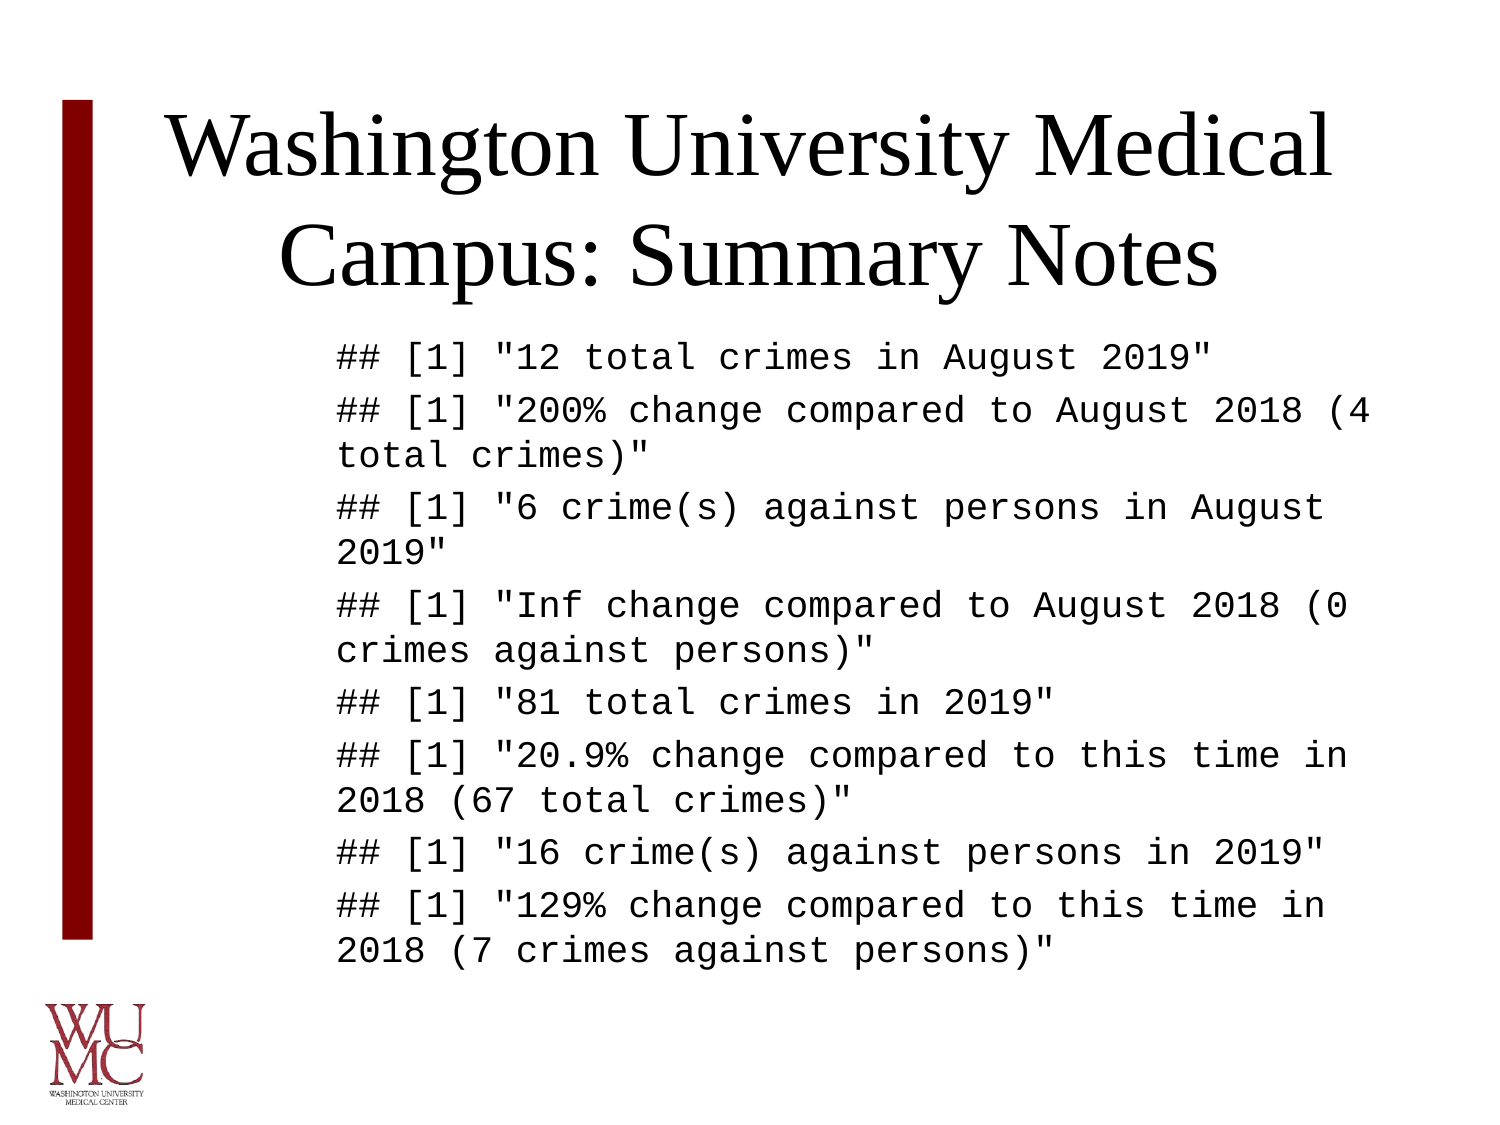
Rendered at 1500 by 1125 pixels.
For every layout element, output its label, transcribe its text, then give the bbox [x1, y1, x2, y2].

title Washington University Medical Campus: Summary Notes [112, 99, 1388, 288]
picture [41, 996, 156, 1113]
list ## [1] "12 total crimes in August 2019" ## [1] "200% change compared to August 2018 (4 total crimes)" ## [1] "6 crime(s) against persons in August 2019" ## [1] "Inf change compared to August 2018 (0 crimes against persons)" ## [1] "81 total crimes in 2019" ## [1] "20.9% change compared to this time in 2018 (67 total crimes)" ## [1] "16 crime(s) against persons in 2019" ## [1] "129% change compared to this time in 2018 (7 crimes against persons)" [112, 324, 1388, 1001]
